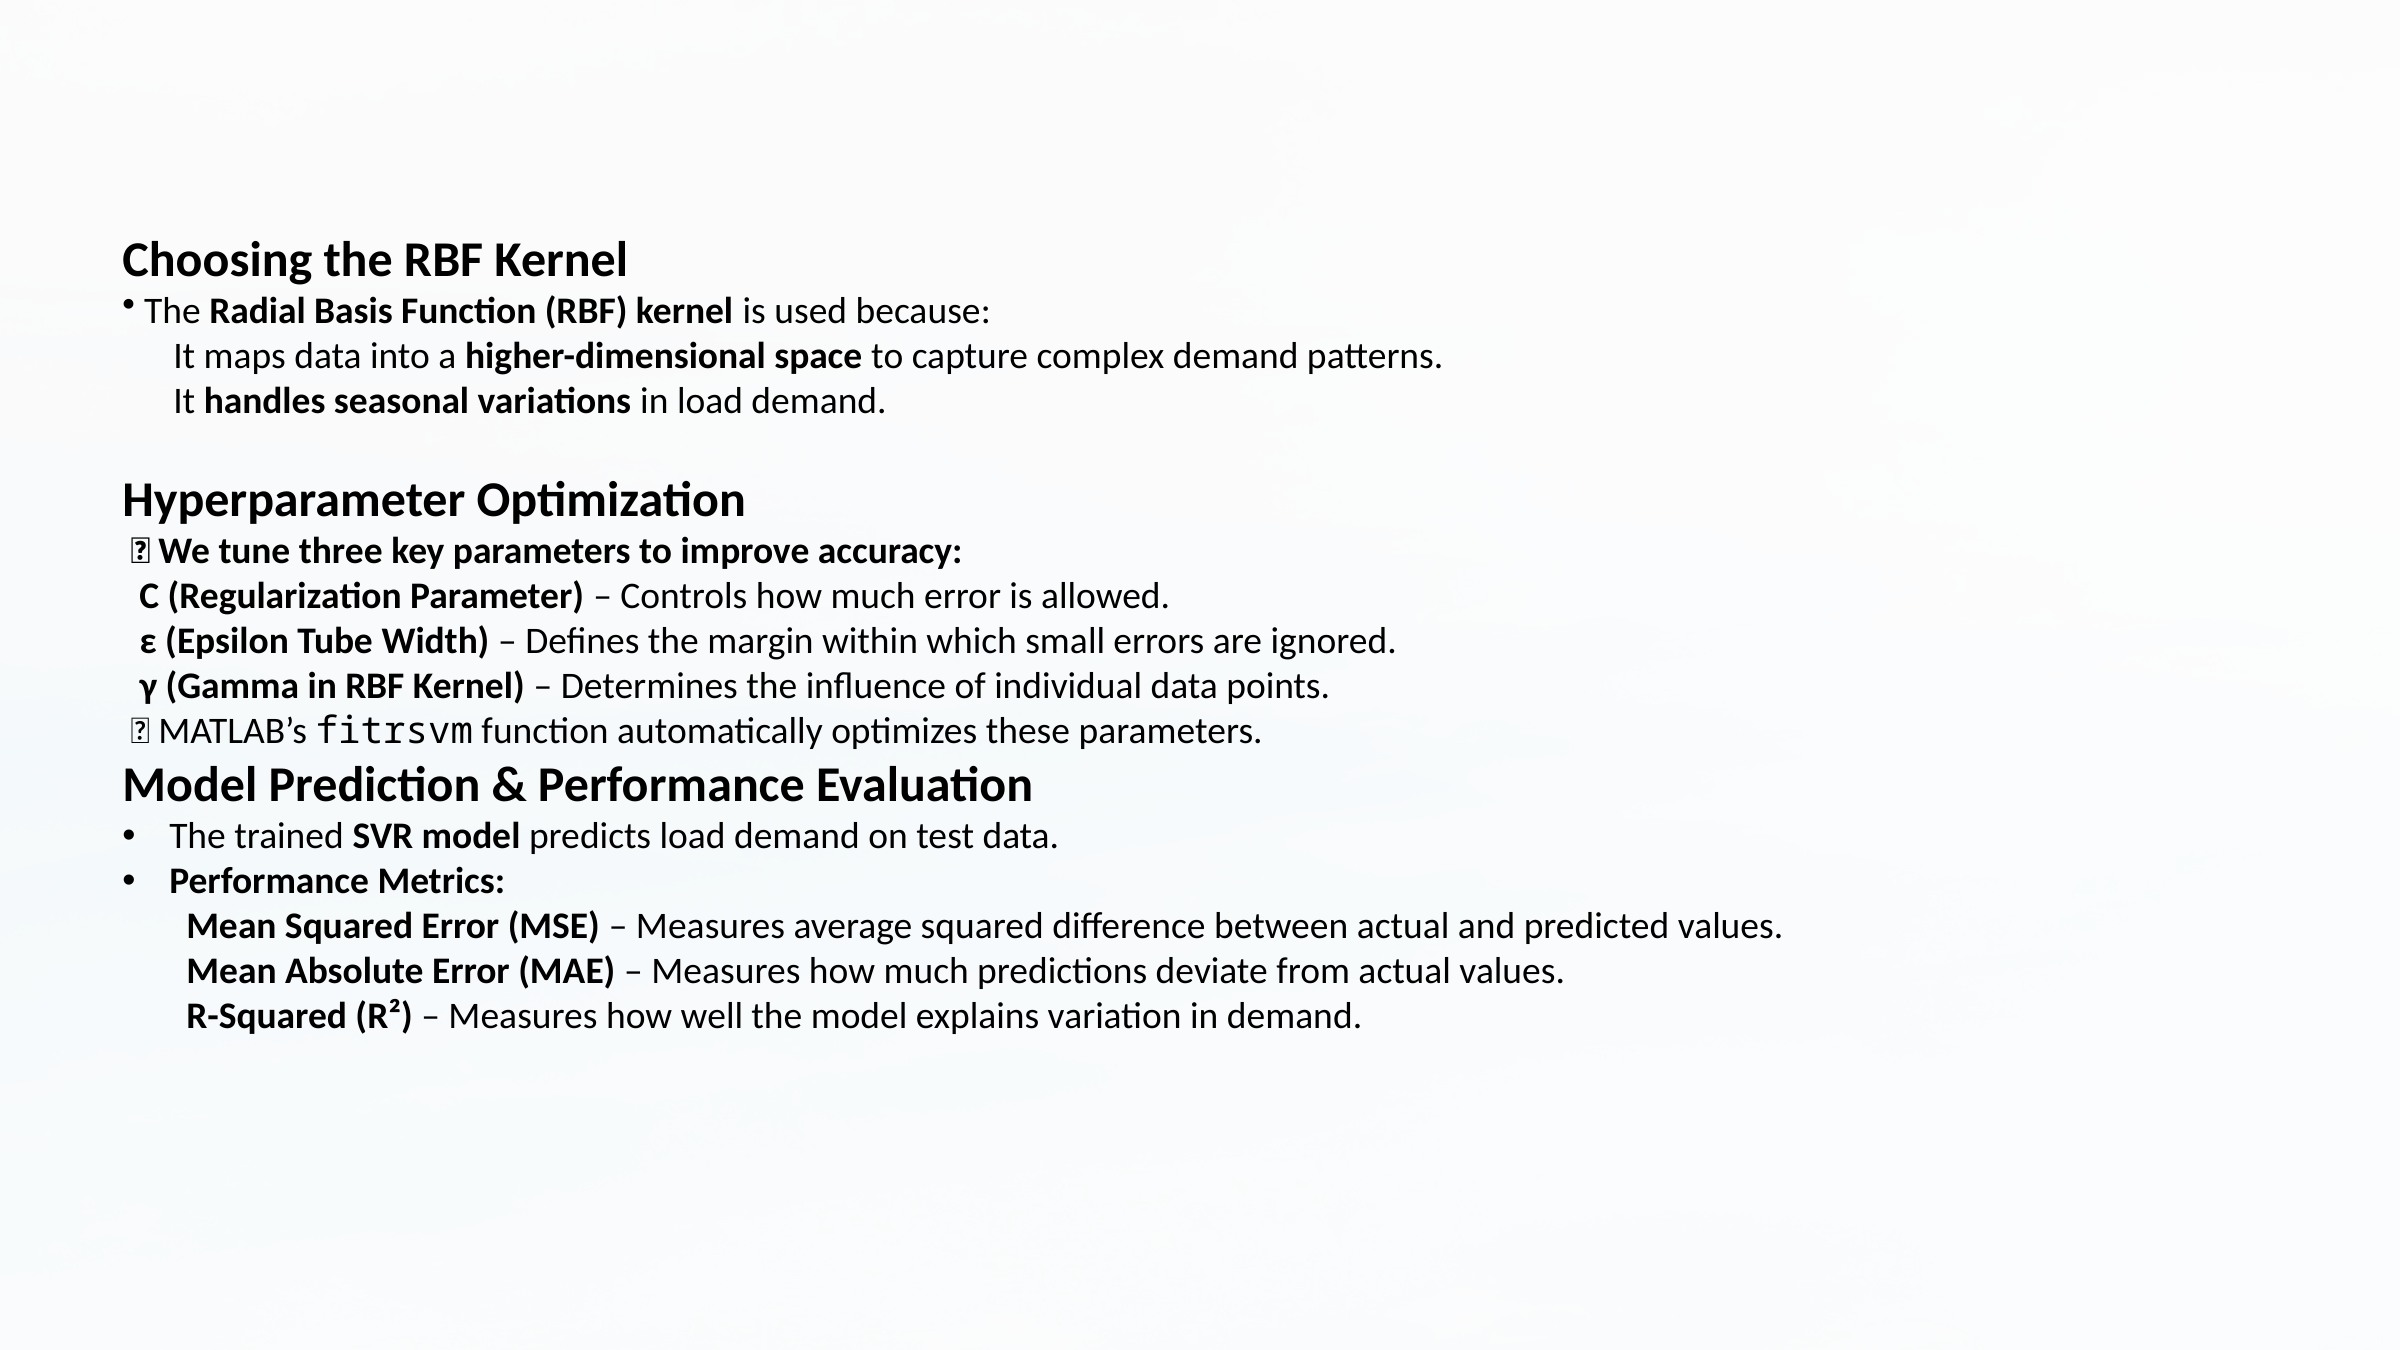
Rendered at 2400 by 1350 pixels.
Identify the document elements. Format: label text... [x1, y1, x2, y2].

text_box Choosing the RBF Kernel The Radial Basis Function (RBF) kernel is used because: It maps data into a higher-dimensional space to capture complex demand patterns. It handles seasonal variations in load demand. Hyperparameter Optimization 🔹 We tune three key parameters to improve accuracy: C (Regularization Parameter) – Controls how much error is allowed. ε (Epsilon Tube Width) – Defines the margin within which small errors are ignored. γ (Gamma in RBF Kernel) – Determines the influence of individual data points. 🔹 MATLAB’s fitrsvm function automatically optimizes these parameters. Model Prediction & Performance Evaluation The trained SVR model predicts load demand on test data. Performance Metrics: Mean Squared Error (MSE) – Measures average squared difference between actual and predicted values. Mean Absolute Error (MAE) – Measures how much predictions deviate from actual values. R-Squared (R²) – Measures how well the model explains variation in demand. [107, 219, 2183, 1179]
